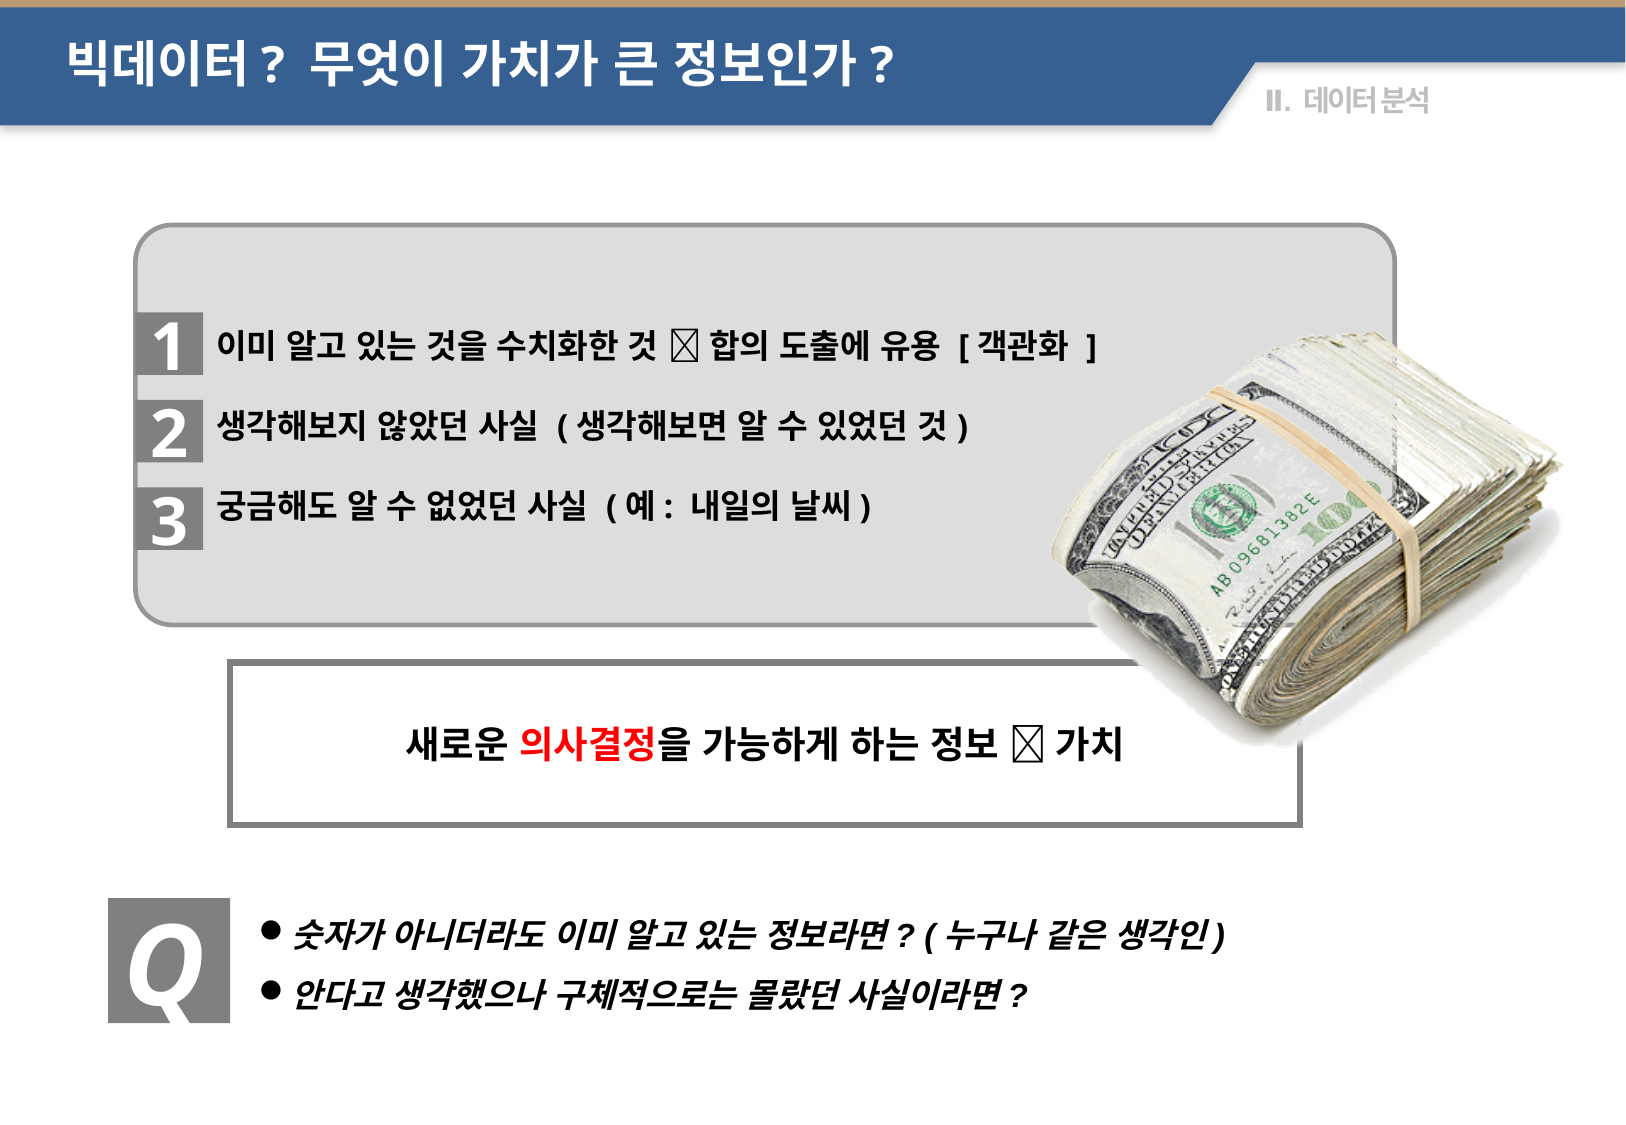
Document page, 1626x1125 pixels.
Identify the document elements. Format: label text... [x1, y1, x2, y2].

text_box 새로운 의사결정을 가능하게 하는 정보  가치 [230, 662, 1300, 825]
text_box 빅데이터? 무엇이 가치가 큰 정보인가? [50, 36, 1297, 100]
text_box 1 [135, 312, 204, 375]
text_box Q [108, 898, 231, 1024]
picture [1048, 332, 1567, 752]
text_box 숫자가 아니더라도 이미 알고 있는 정보라면? (누구나 같은 생각인) 안다고 생각했으나 구체적으로는 몰랐던 사실이라면? [243, 910, 1314, 999]
text_box 이미 알고 있는 것을 수치화한 것  합의 도출에 유용 [객관화 ] 생각해보지 않았던 사실 (생각해보면 알 수 있었던 것) 궁금해도 알 수 없었던 사실 (예: 내일의 날씨) [135, 224, 1395, 625]
text_box 2 [135, 399, 204, 463]
text_box 3 [135, 487, 204, 550]
